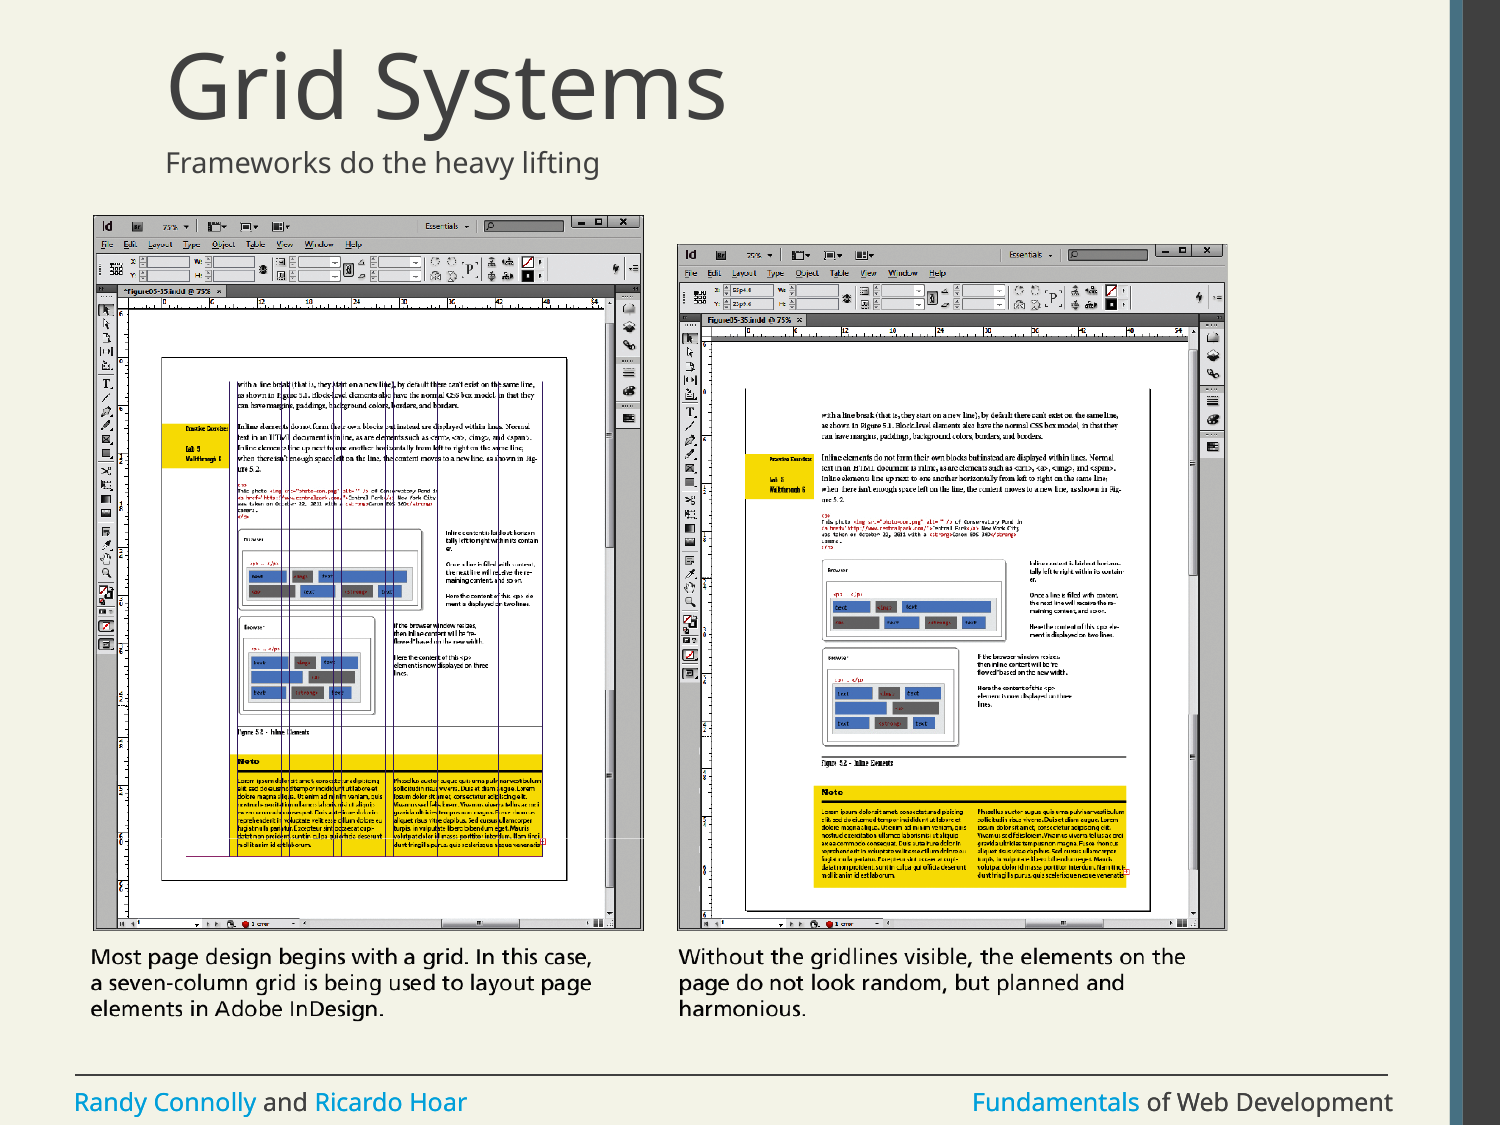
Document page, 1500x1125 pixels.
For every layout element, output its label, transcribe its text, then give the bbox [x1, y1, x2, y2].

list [68, 212, 1251, 1049]
title Grid Systems [150, 20, 1425, 188]
list Frameworks do the heavy lifting [150, 137, 1200, 188]
